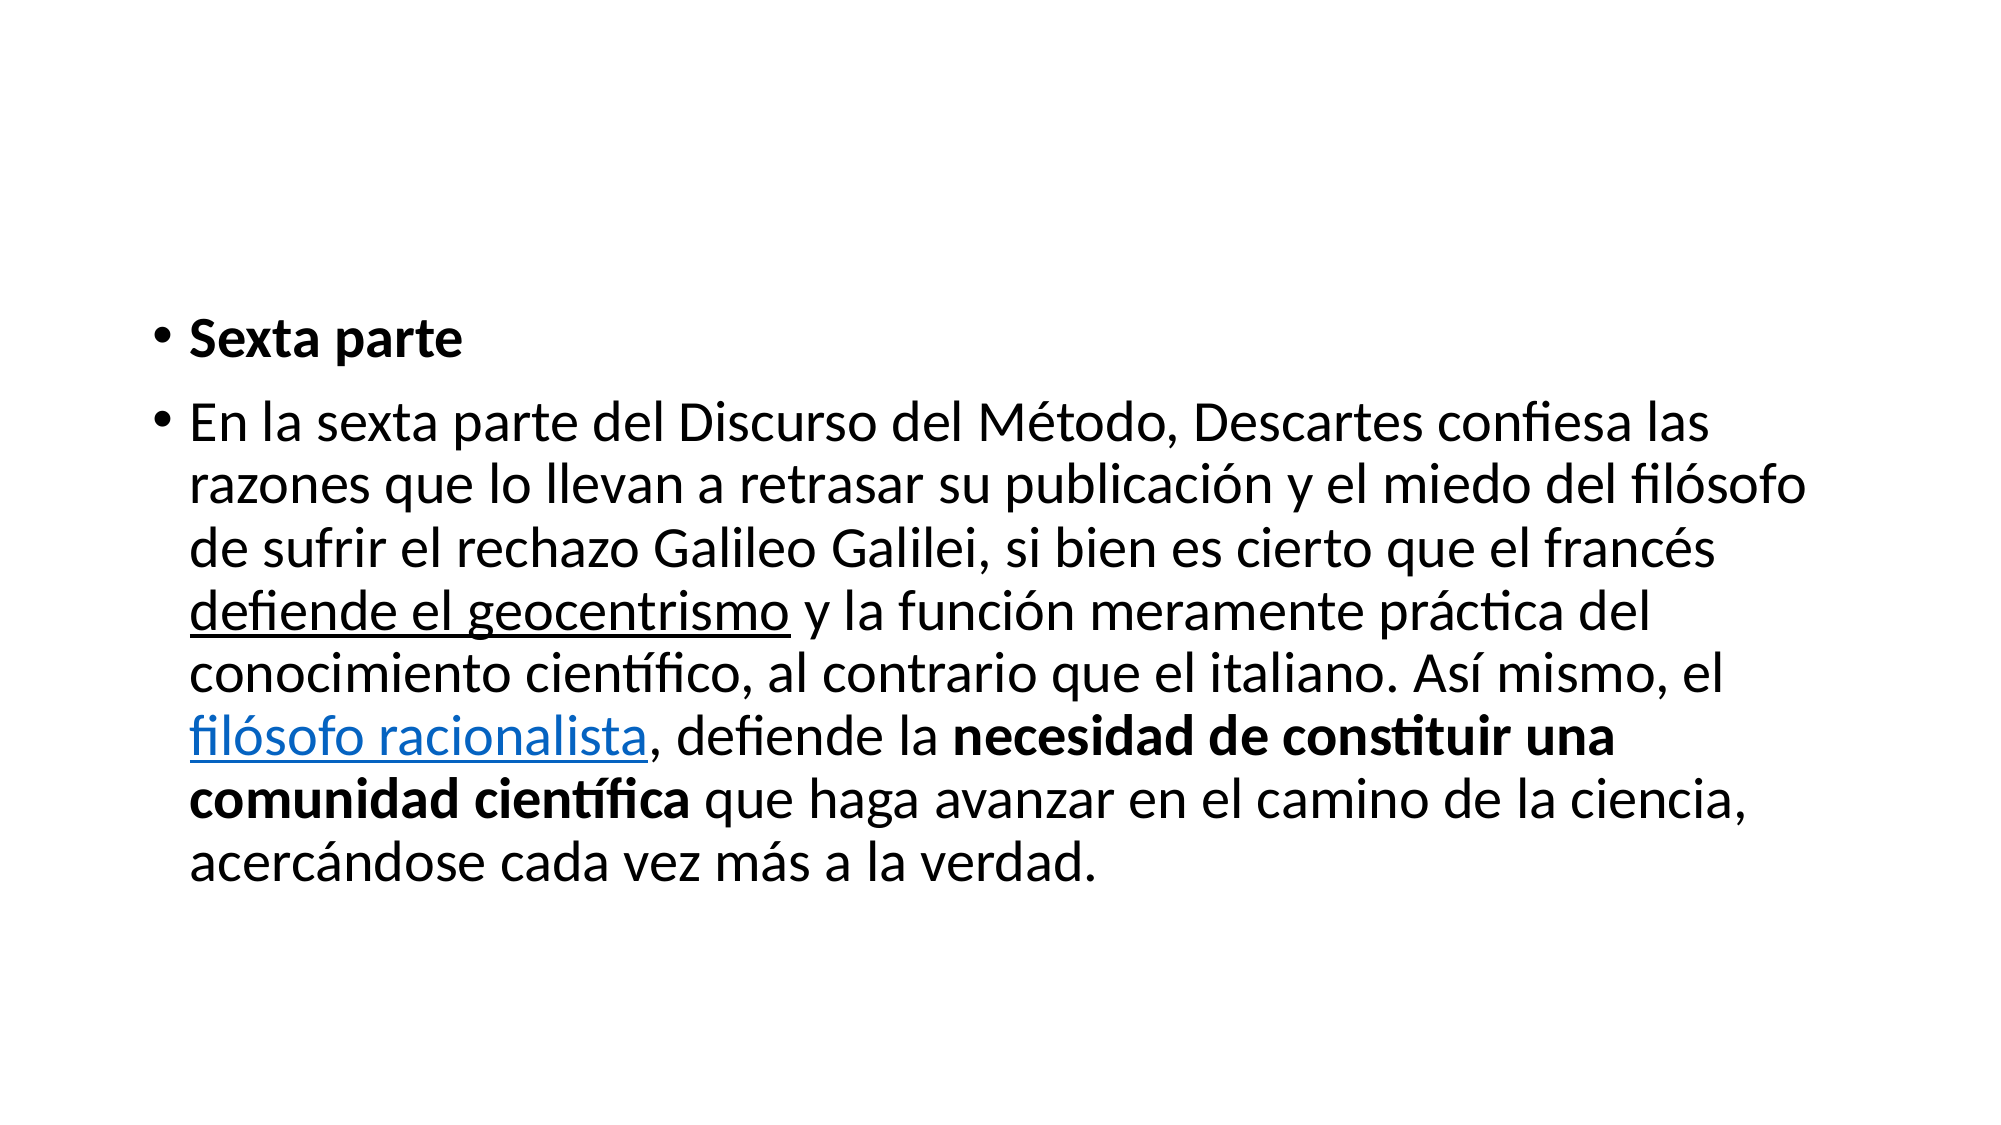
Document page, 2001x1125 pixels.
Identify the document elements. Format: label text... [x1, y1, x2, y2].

list Sexta parte En la sexta parte del Discurso del Método, Descartes confiesa las razones que lo llevan a retrasar su publicación y el miedo del filósofo de sufrir el rechazo Galileo Galilei, si bien es cierto que el francés defiende el geocentrismo y la función meramente práctica del conocimiento científico, al contrario que el italiano. Así mismo, el filósofo racionalista, defiende la necesidad de constituir una comunidad científica que haga avanzar en el camino de la ciencia, acercándose cada vez más a la verdad. [137, 299, 1863, 1014]
